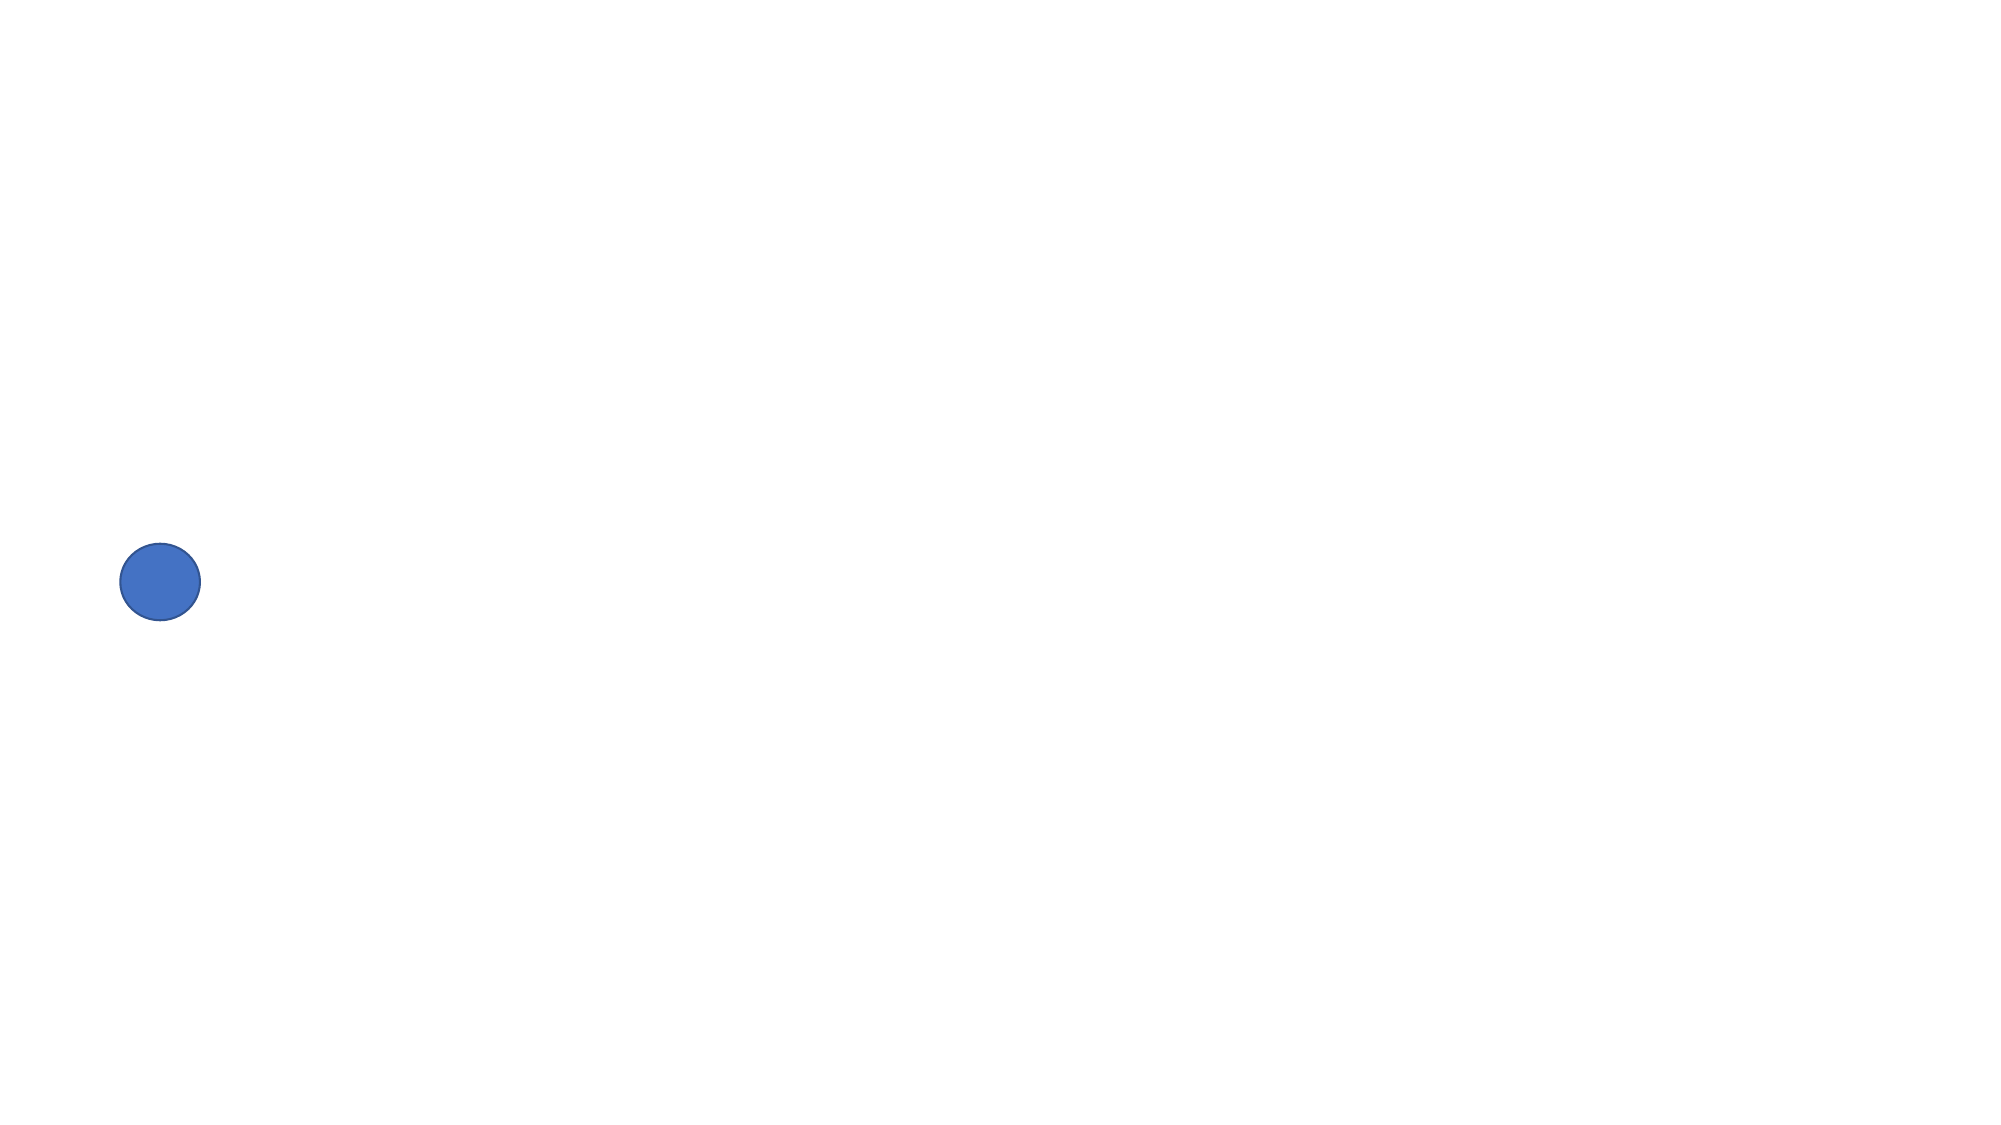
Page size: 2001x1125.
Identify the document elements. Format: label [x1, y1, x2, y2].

text_box [119, 542, 201, 622]
